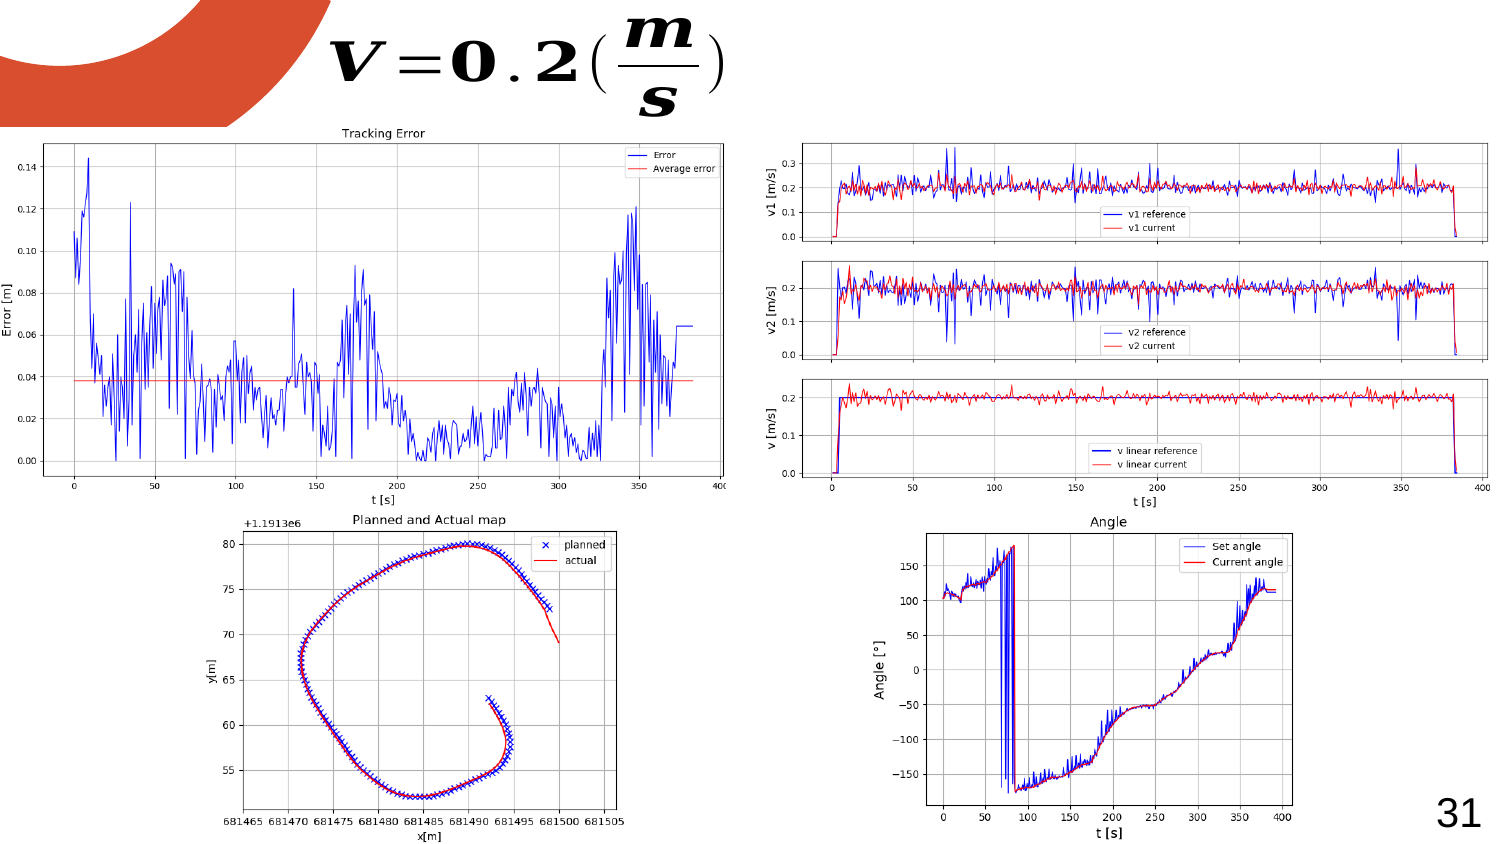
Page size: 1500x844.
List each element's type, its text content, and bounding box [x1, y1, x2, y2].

text_box 31 [1419, 778, 1499, 843]
picture [873, 512, 1296, 844]
picture [763, 141, 1491, 509]
picture [0, 127, 727, 509]
picture [204, 512, 628, 844]
